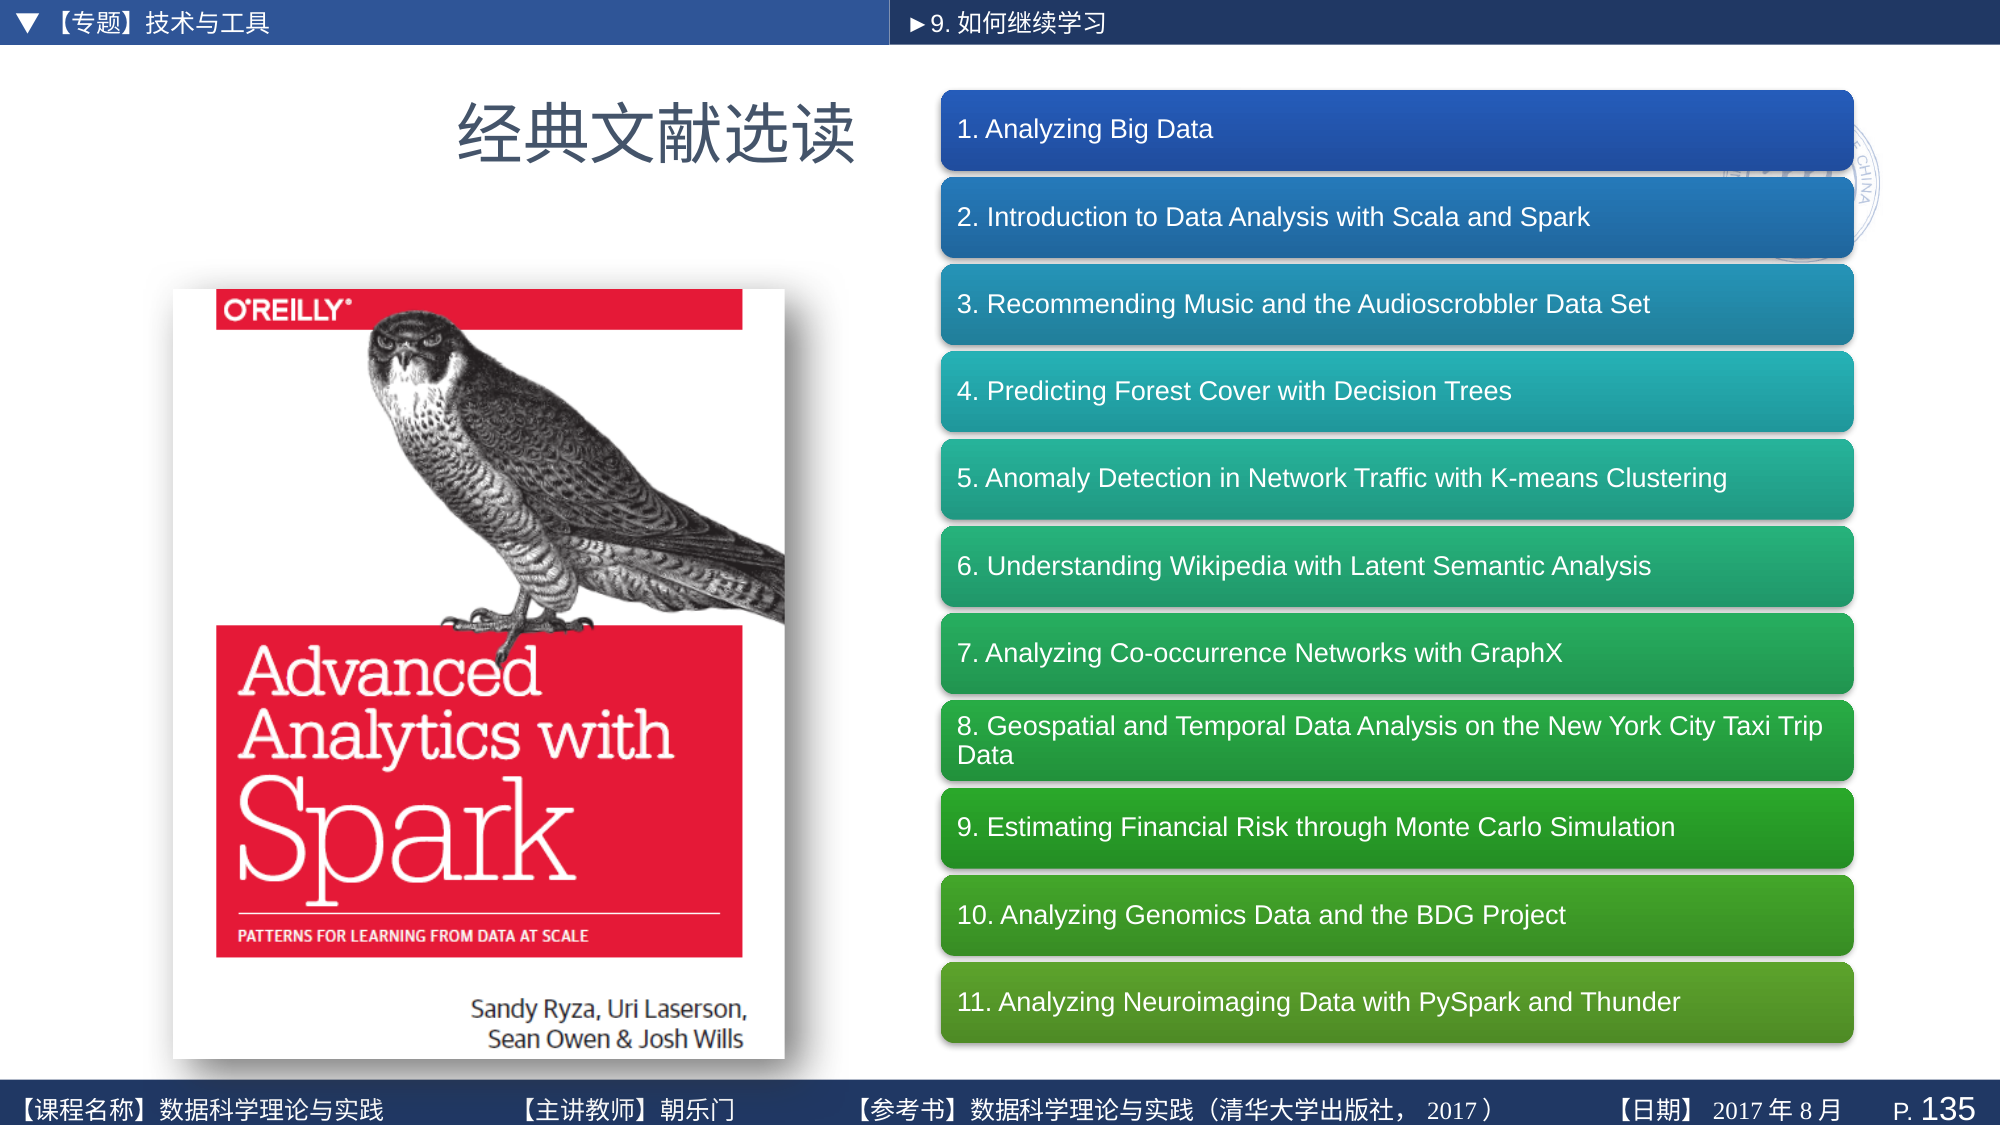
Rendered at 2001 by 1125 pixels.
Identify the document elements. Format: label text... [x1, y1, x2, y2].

list ►9.如何继续学习 [890, 0, 1249, 43]
picture [173, 288, 785, 1059]
list ▼【专题】技术与工具 [0, 0, 725, 43]
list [940, 64, 1854, 1069]
title 经典文献选读 [64, 64, 938, 200]
text_box [249, 0, 281, 31]
